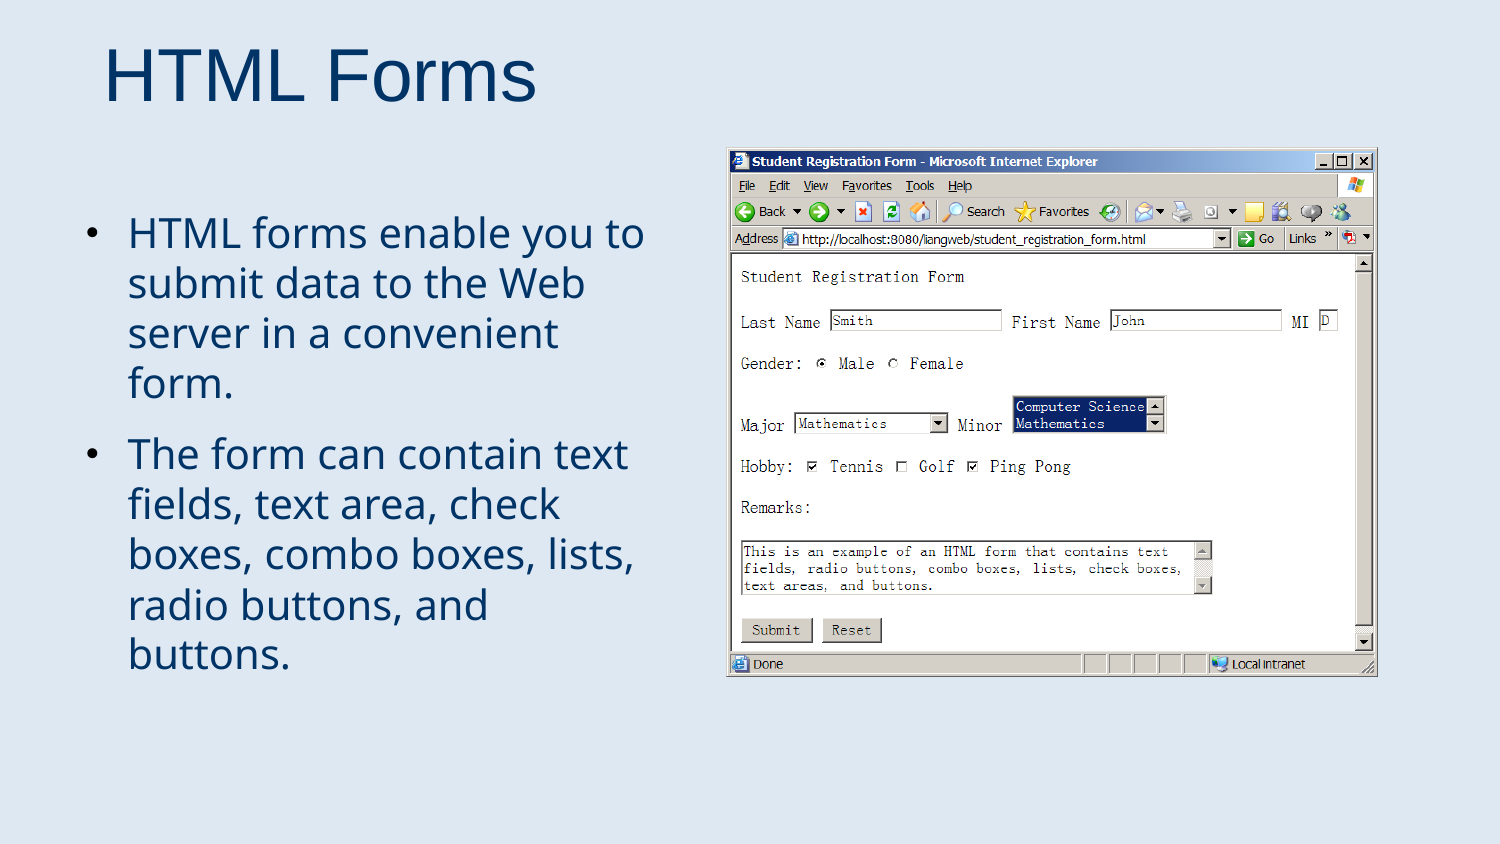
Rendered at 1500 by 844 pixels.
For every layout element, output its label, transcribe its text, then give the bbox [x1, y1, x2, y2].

text_box HTML forms enable you to submit data to the Web server in a convenient form. The form can contain text fields, text area, check boxes, combo boxes, lists, radio buttons, and buttons. [70, 199, 677, 660]
picture [726, 147, 1378, 678]
title HTML Forms [88, 29, 1365, 153]
